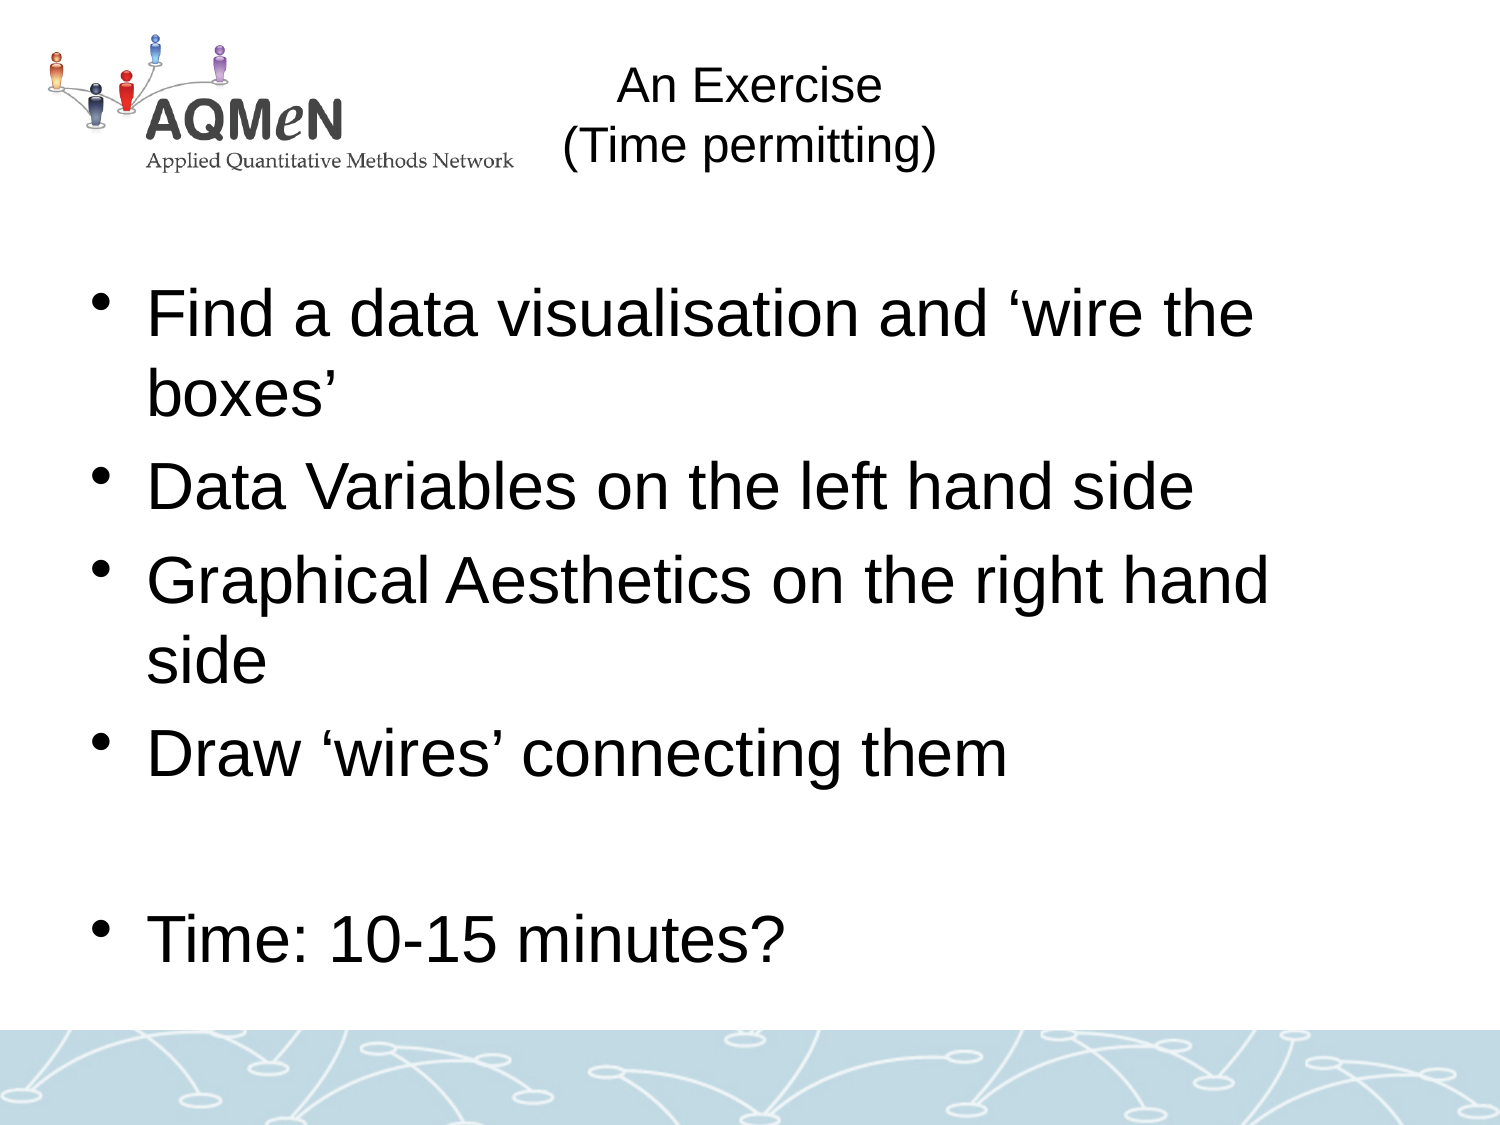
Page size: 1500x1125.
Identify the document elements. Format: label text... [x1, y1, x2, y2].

picture [47, 34, 514, 173]
picture [0, 1030, 1500, 1125]
list Find a data visualisation and ‘wire the boxes’ Data Variables on the left hand side Graphical Aesthetics on the right hand side Draw ‘wires’ connecting them Time: 10-15 minutes? [75, 262, 1425, 1005]
title An Exercise (Time permitting) [75, 45, 1425, 233]
